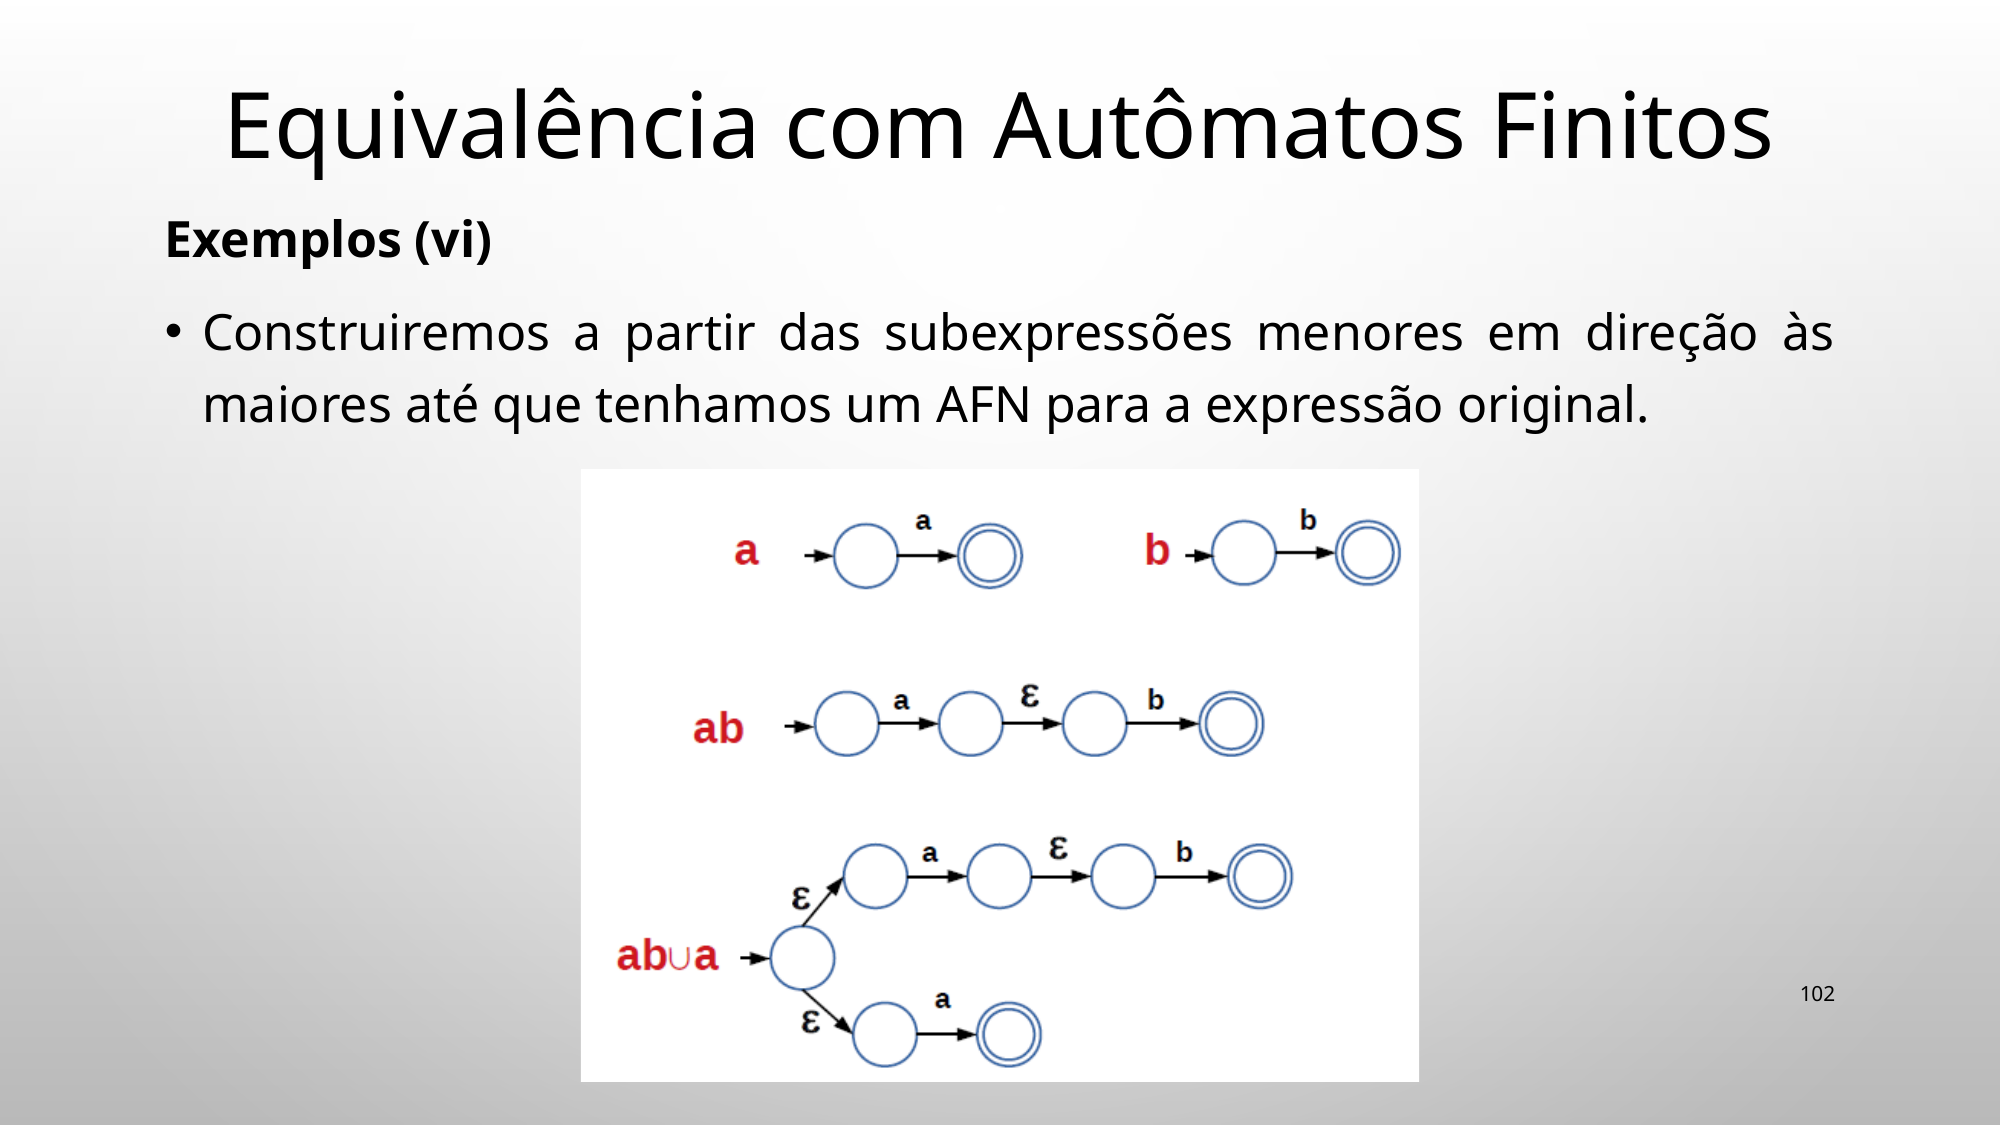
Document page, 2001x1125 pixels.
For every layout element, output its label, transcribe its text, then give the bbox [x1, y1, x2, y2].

picture [0, 0, 2000, 1125]
title Equivalência com Autômatos Finitos [149, 69, 1851, 188]
list Exemplos (vi) Construiremos a partir das subexpressões menores em direção às maiores até que tenhamos um AFN para a expressão original. [149, 188, 1851, 750]
slide_number 102 [1724, 965, 1851, 1025]
